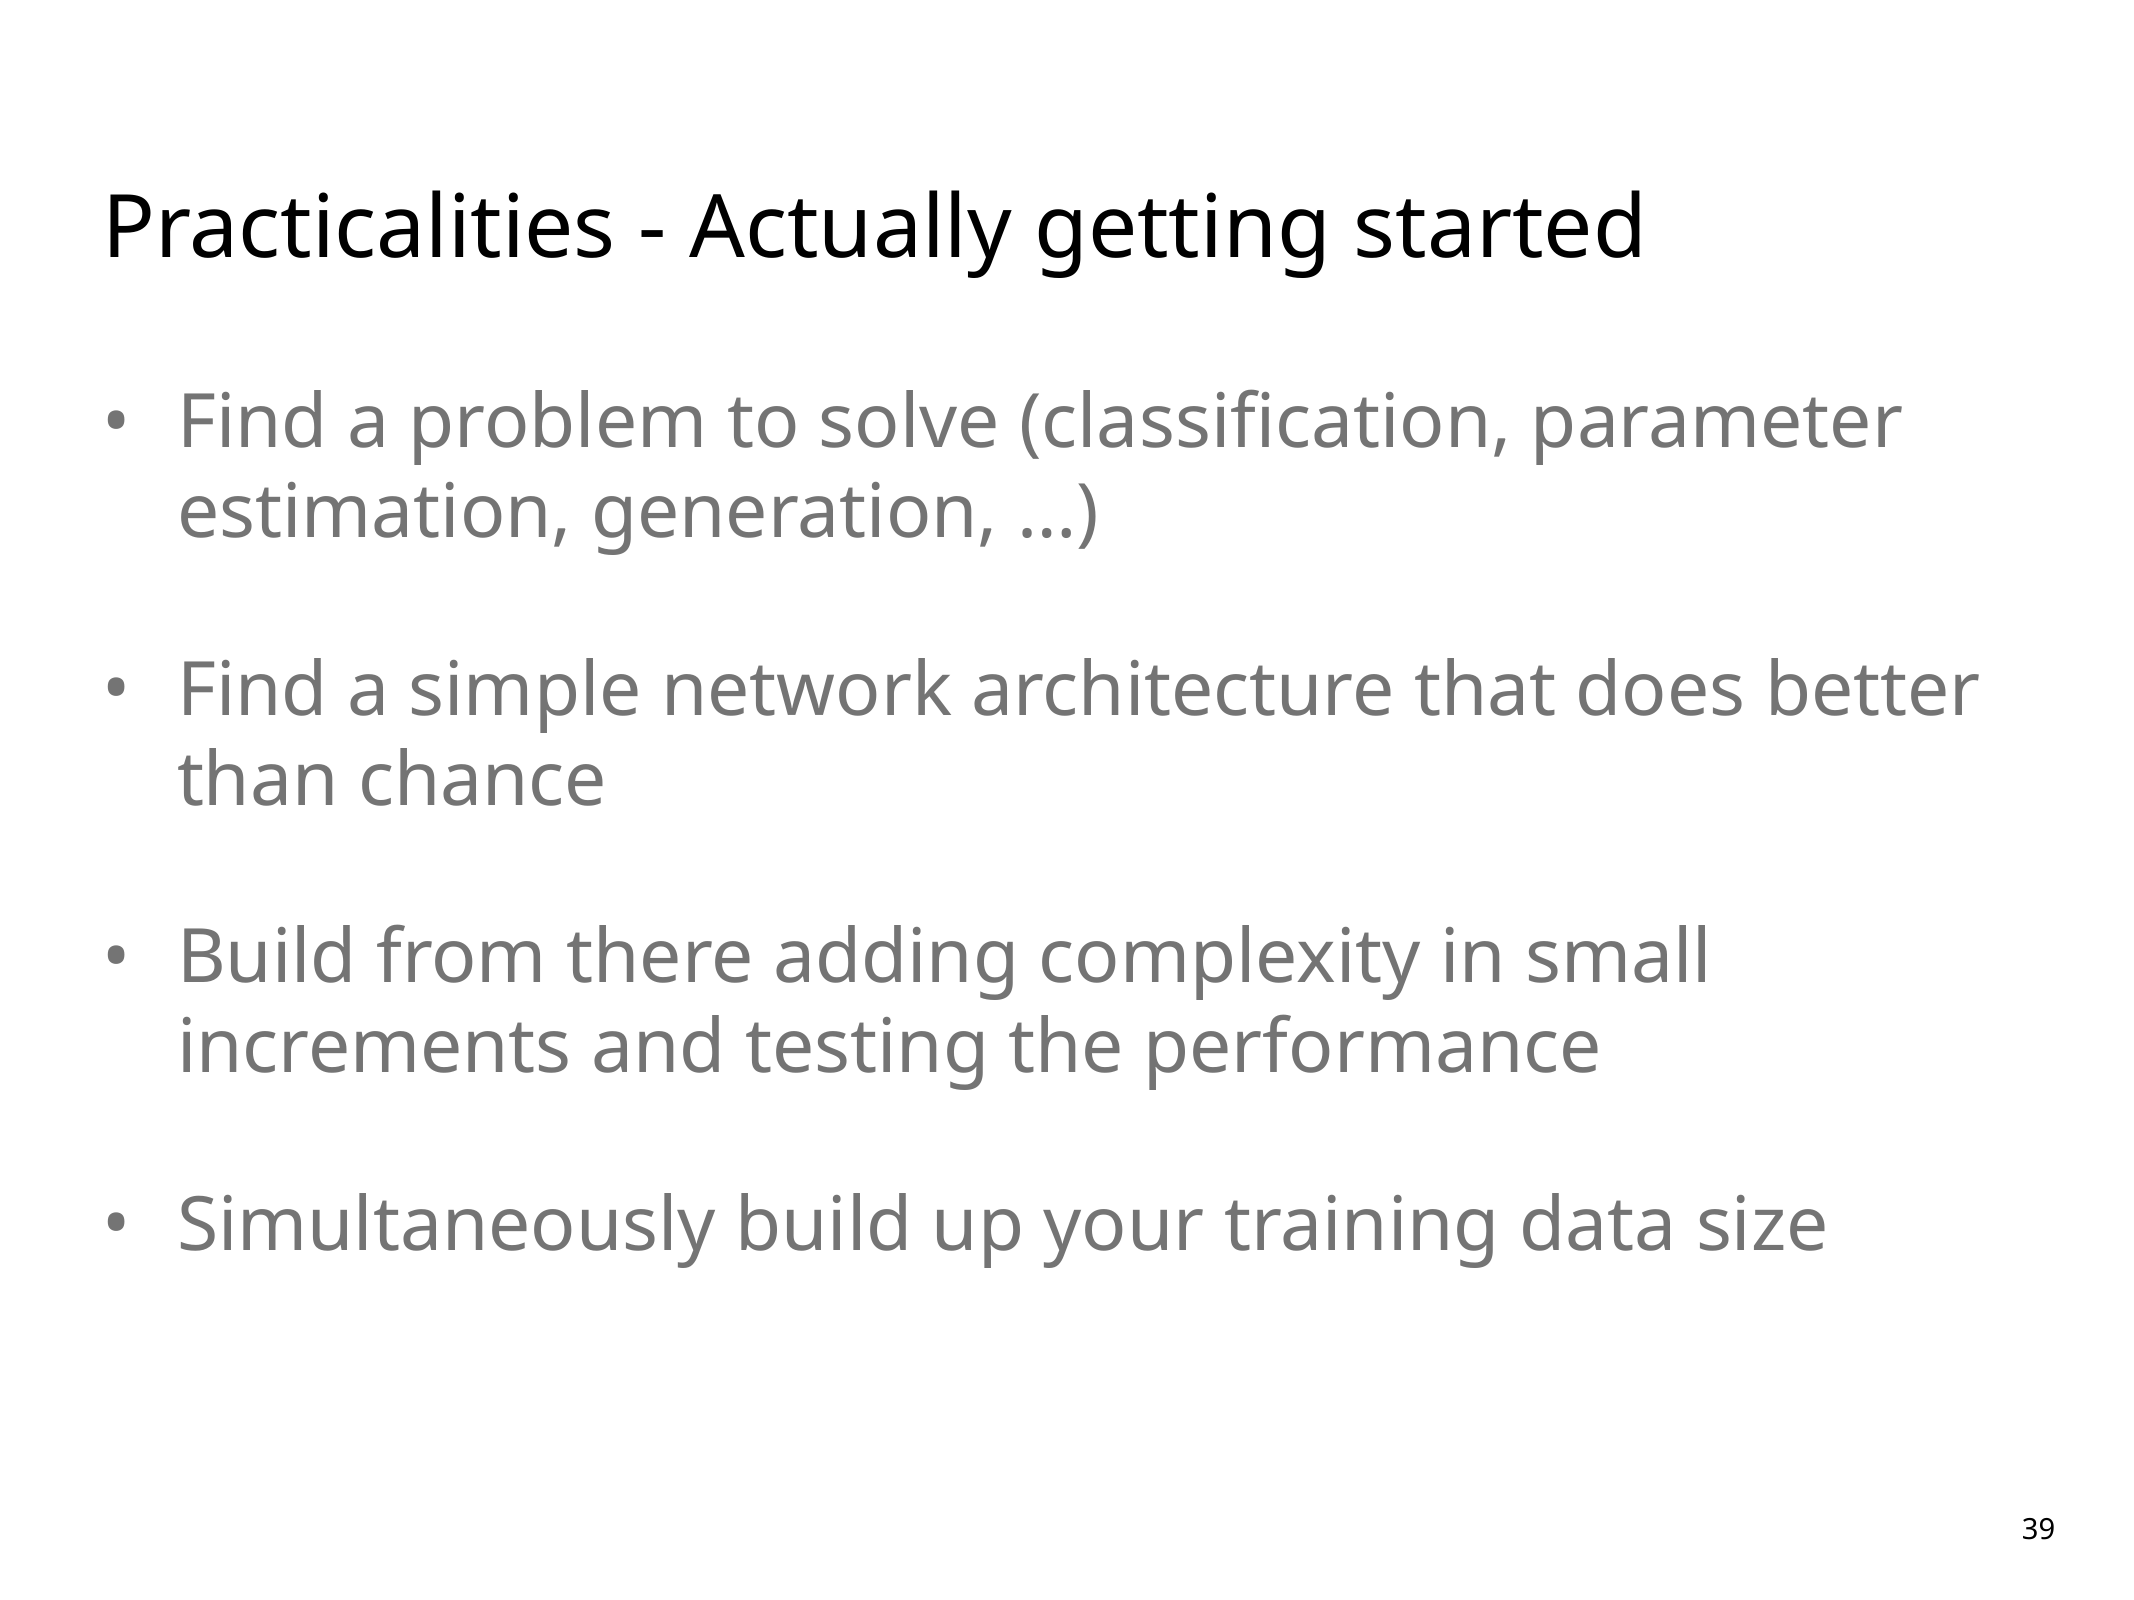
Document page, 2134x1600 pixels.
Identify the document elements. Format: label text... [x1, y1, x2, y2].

list Find a problem to solve (classification, parameter estimation, generation, …) Find a simple network architecture that does better than chance Build from there adding complexity in small increments and testing the performance Simultaneously build up your training data size [93, 364, 2040, 1459]
slide_number ‹#› [2012, 1509, 2064, 1559]
title Practicalities - Actually getting started [93, 54, 2040, 284]
